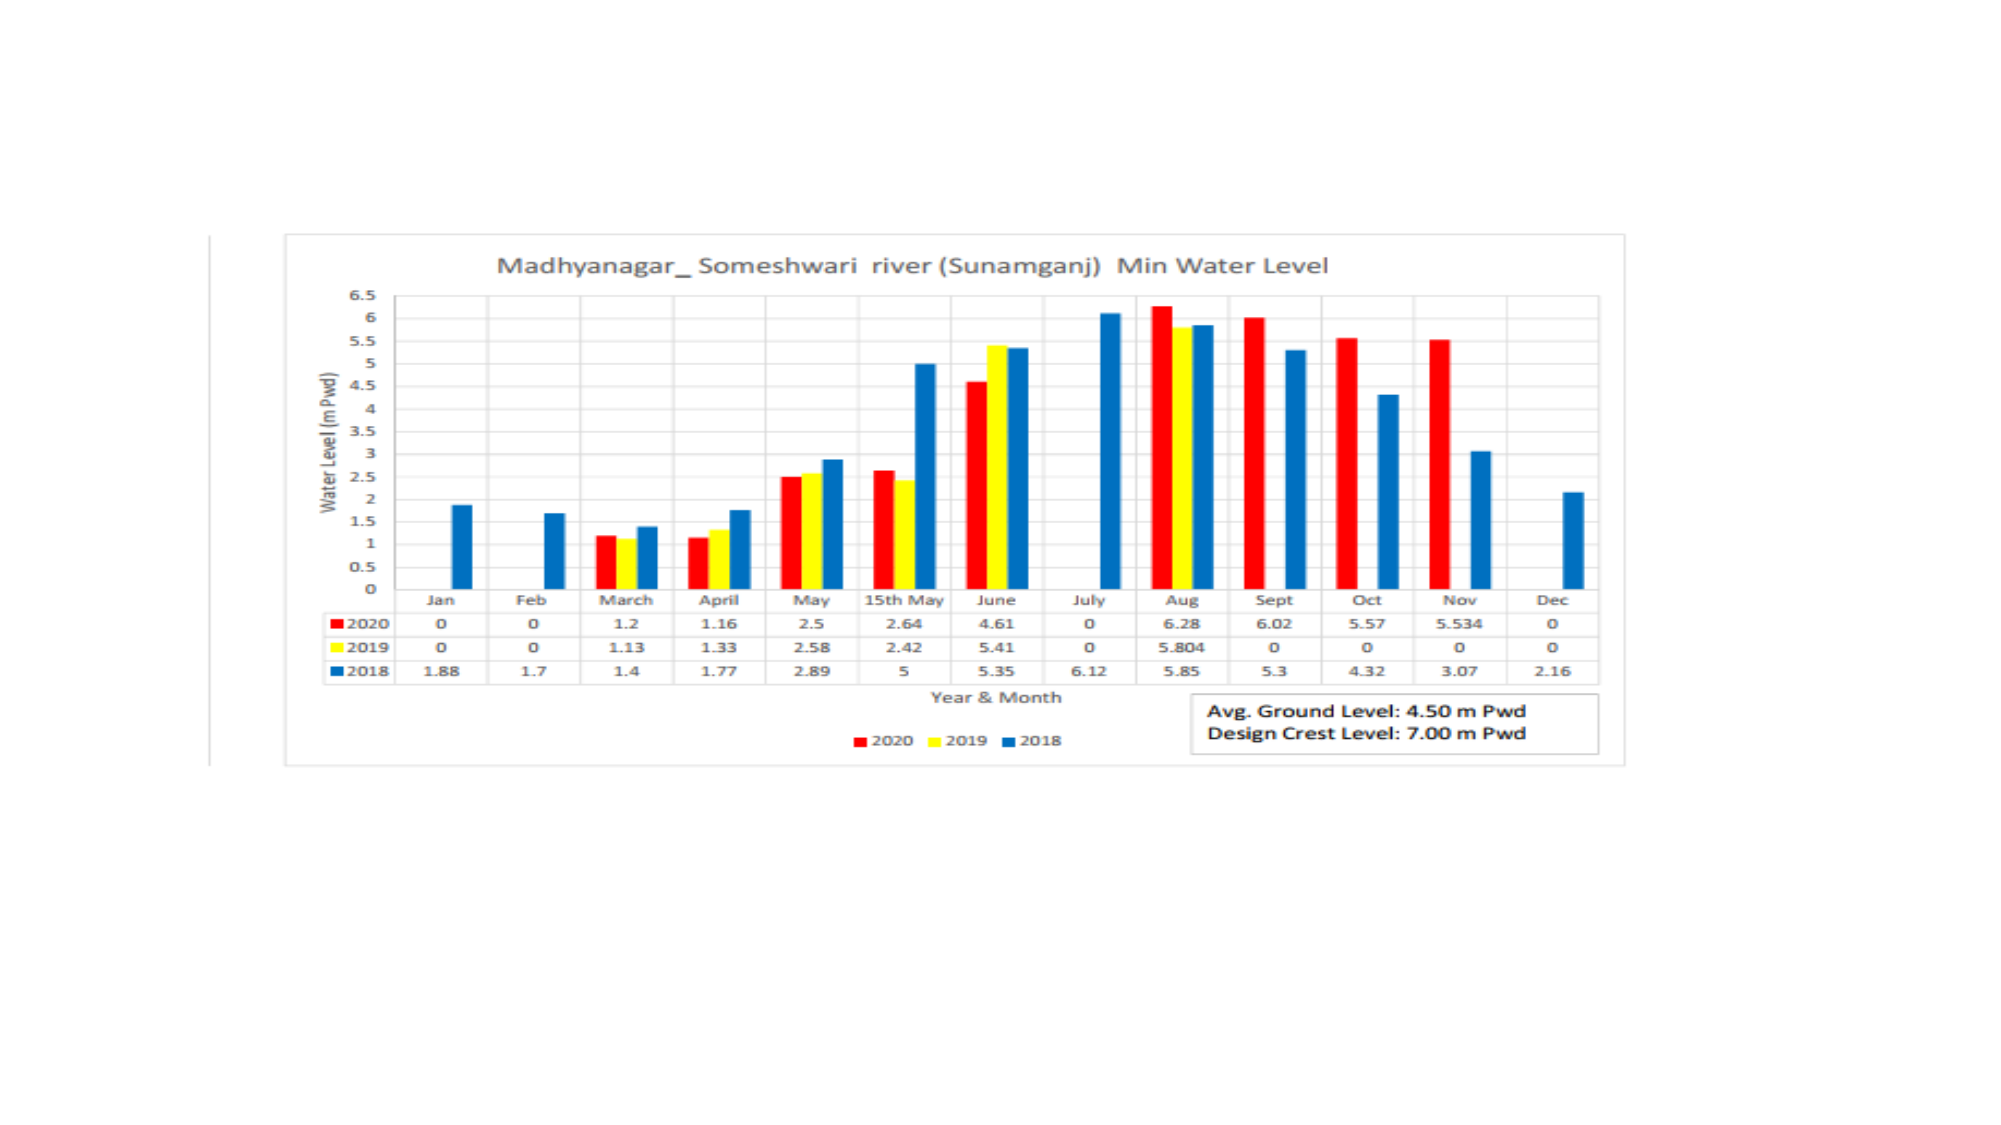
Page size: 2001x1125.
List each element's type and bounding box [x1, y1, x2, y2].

text_box [100, 79, 1827, 1046]
